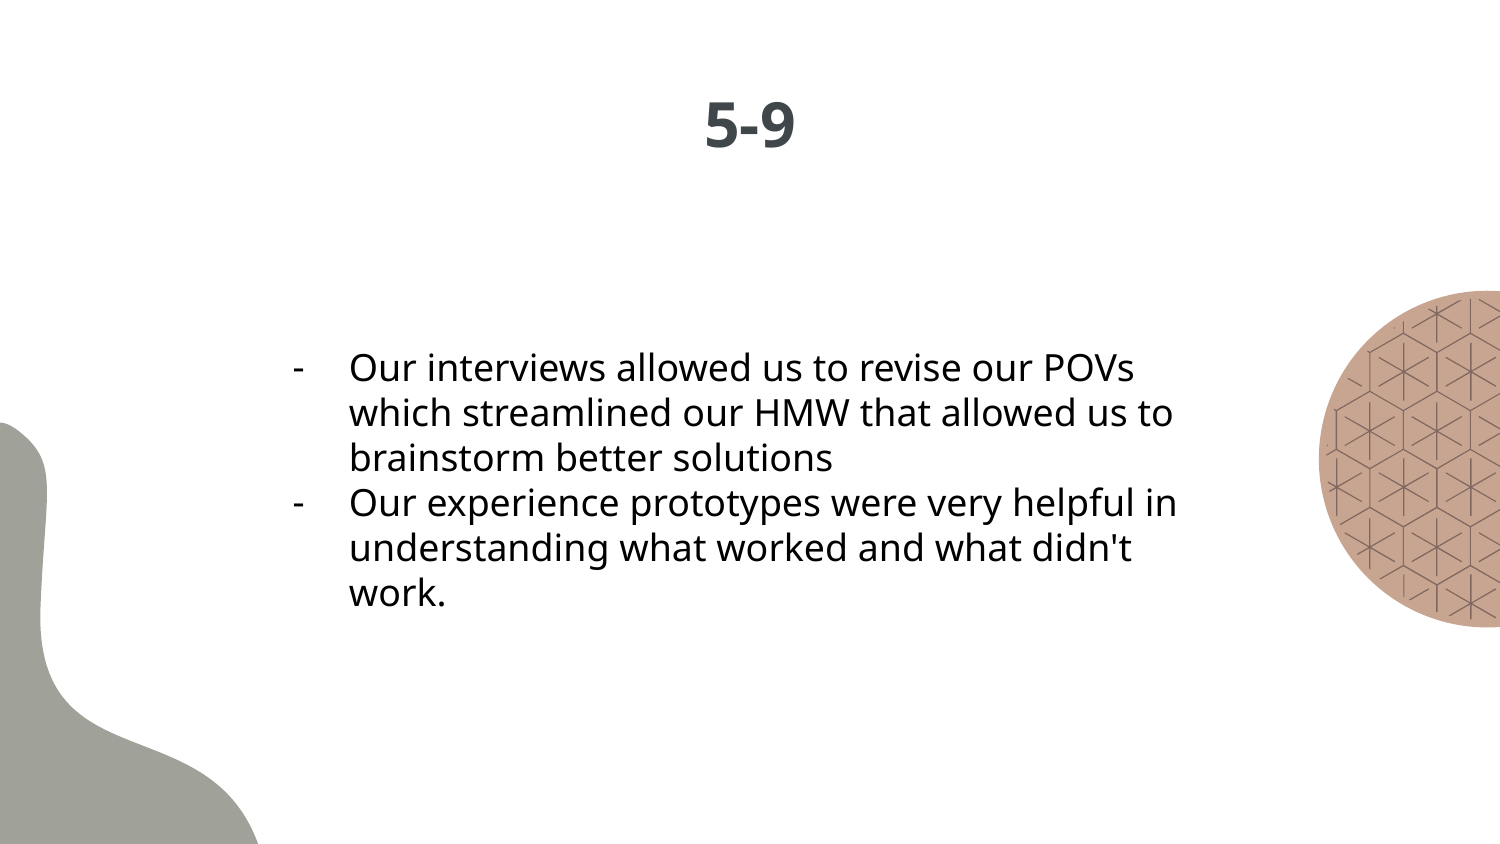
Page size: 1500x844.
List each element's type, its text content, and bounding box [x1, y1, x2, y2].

title 5-9 [116, 85, 1383, 175]
text_box Our interviews allowed us to revise our POVs which streamlined our HMW that allowed us to brainstorm better solutions Our experience prototypes were very helpful in understanding what worked and what didn't work. [259, 328, 1241, 629]
